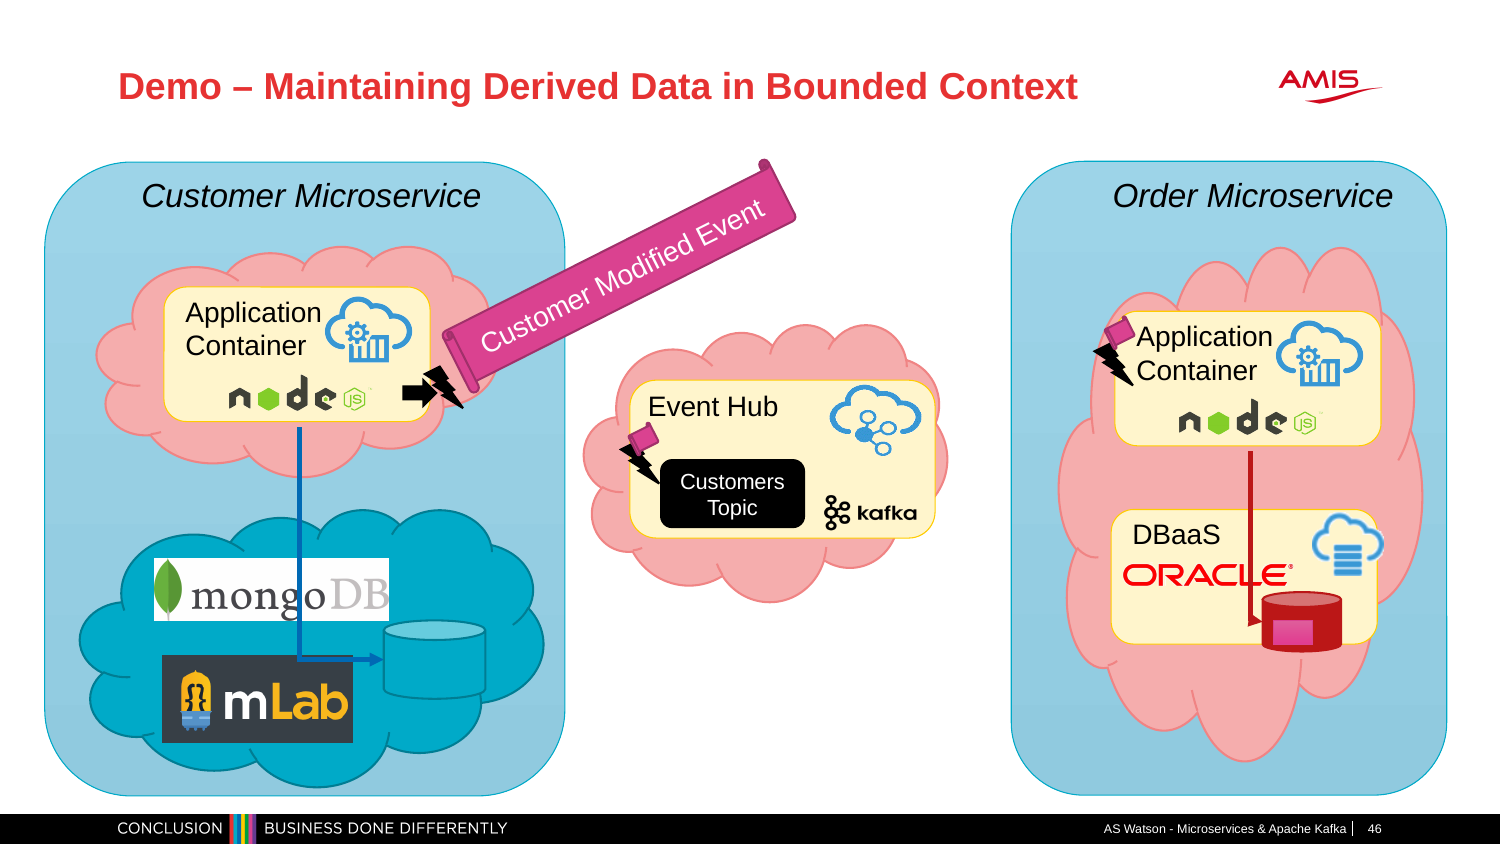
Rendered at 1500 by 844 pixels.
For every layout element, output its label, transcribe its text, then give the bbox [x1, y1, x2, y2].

text_box [1261, 645, 1342, 653]
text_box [163, 286, 431, 428]
picture [239, 814, 1500, 844]
picture [1205, 58, 1388, 106]
picture [0, 814, 236, 844]
text_box Event Hub [633, 381, 794, 430]
picture [817, 489, 923, 536]
slide_number 46 [1358, 820, 1382, 839]
title Demo – Maintaining Derived Data in Bounded Context [118, 47, 1205, 130]
picture [154, 558, 389, 621]
picture [162, 655, 353, 743]
text_box [95, 245, 496, 472]
picture [1312, 512, 1384, 576]
picture [827, 383, 924, 457]
text_box [382, 619, 487, 700]
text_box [1114, 310, 1381, 452]
text_box Customer Microservice [141, 174, 483, 215]
text_box [1097, 332, 1109, 348]
picture [1121, 561, 1294, 588]
footer AS Watson - Microservices & Apache Kafka [814, 820, 1347, 839]
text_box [1205, 496, 1347, 548]
text_box [78, 514, 545, 789]
text_box [1092, 343, 1114, 375]
text_box Customer Modified Event [441, 158, 797, 394]
text_box [629, 379, 936, 539]
text_box [44, 161, 566, 797]
text_box Order Microservice [1112, 174, 1395, 215]
text_box [582, 324, 949, 604]
text_box [1116, 246, 1424, 605]
text_box [1057, 354, 1370, 763]
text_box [1111, 509, 1378, 645]
text_box [1010, 160, 1448, 796]
text_box [618, 443, 661, 485]
text_box [1103, 323, 1114, 350]
text_box [431, 386, 438, 400]
text_box [431, 365, 464, 410]
text_box Customers Topic [660, 459, 806, 529]
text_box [270, 456, 464, 592]
text_box [1105, 312, 1114, 327]
text_box [627, 421, 660, 457]
